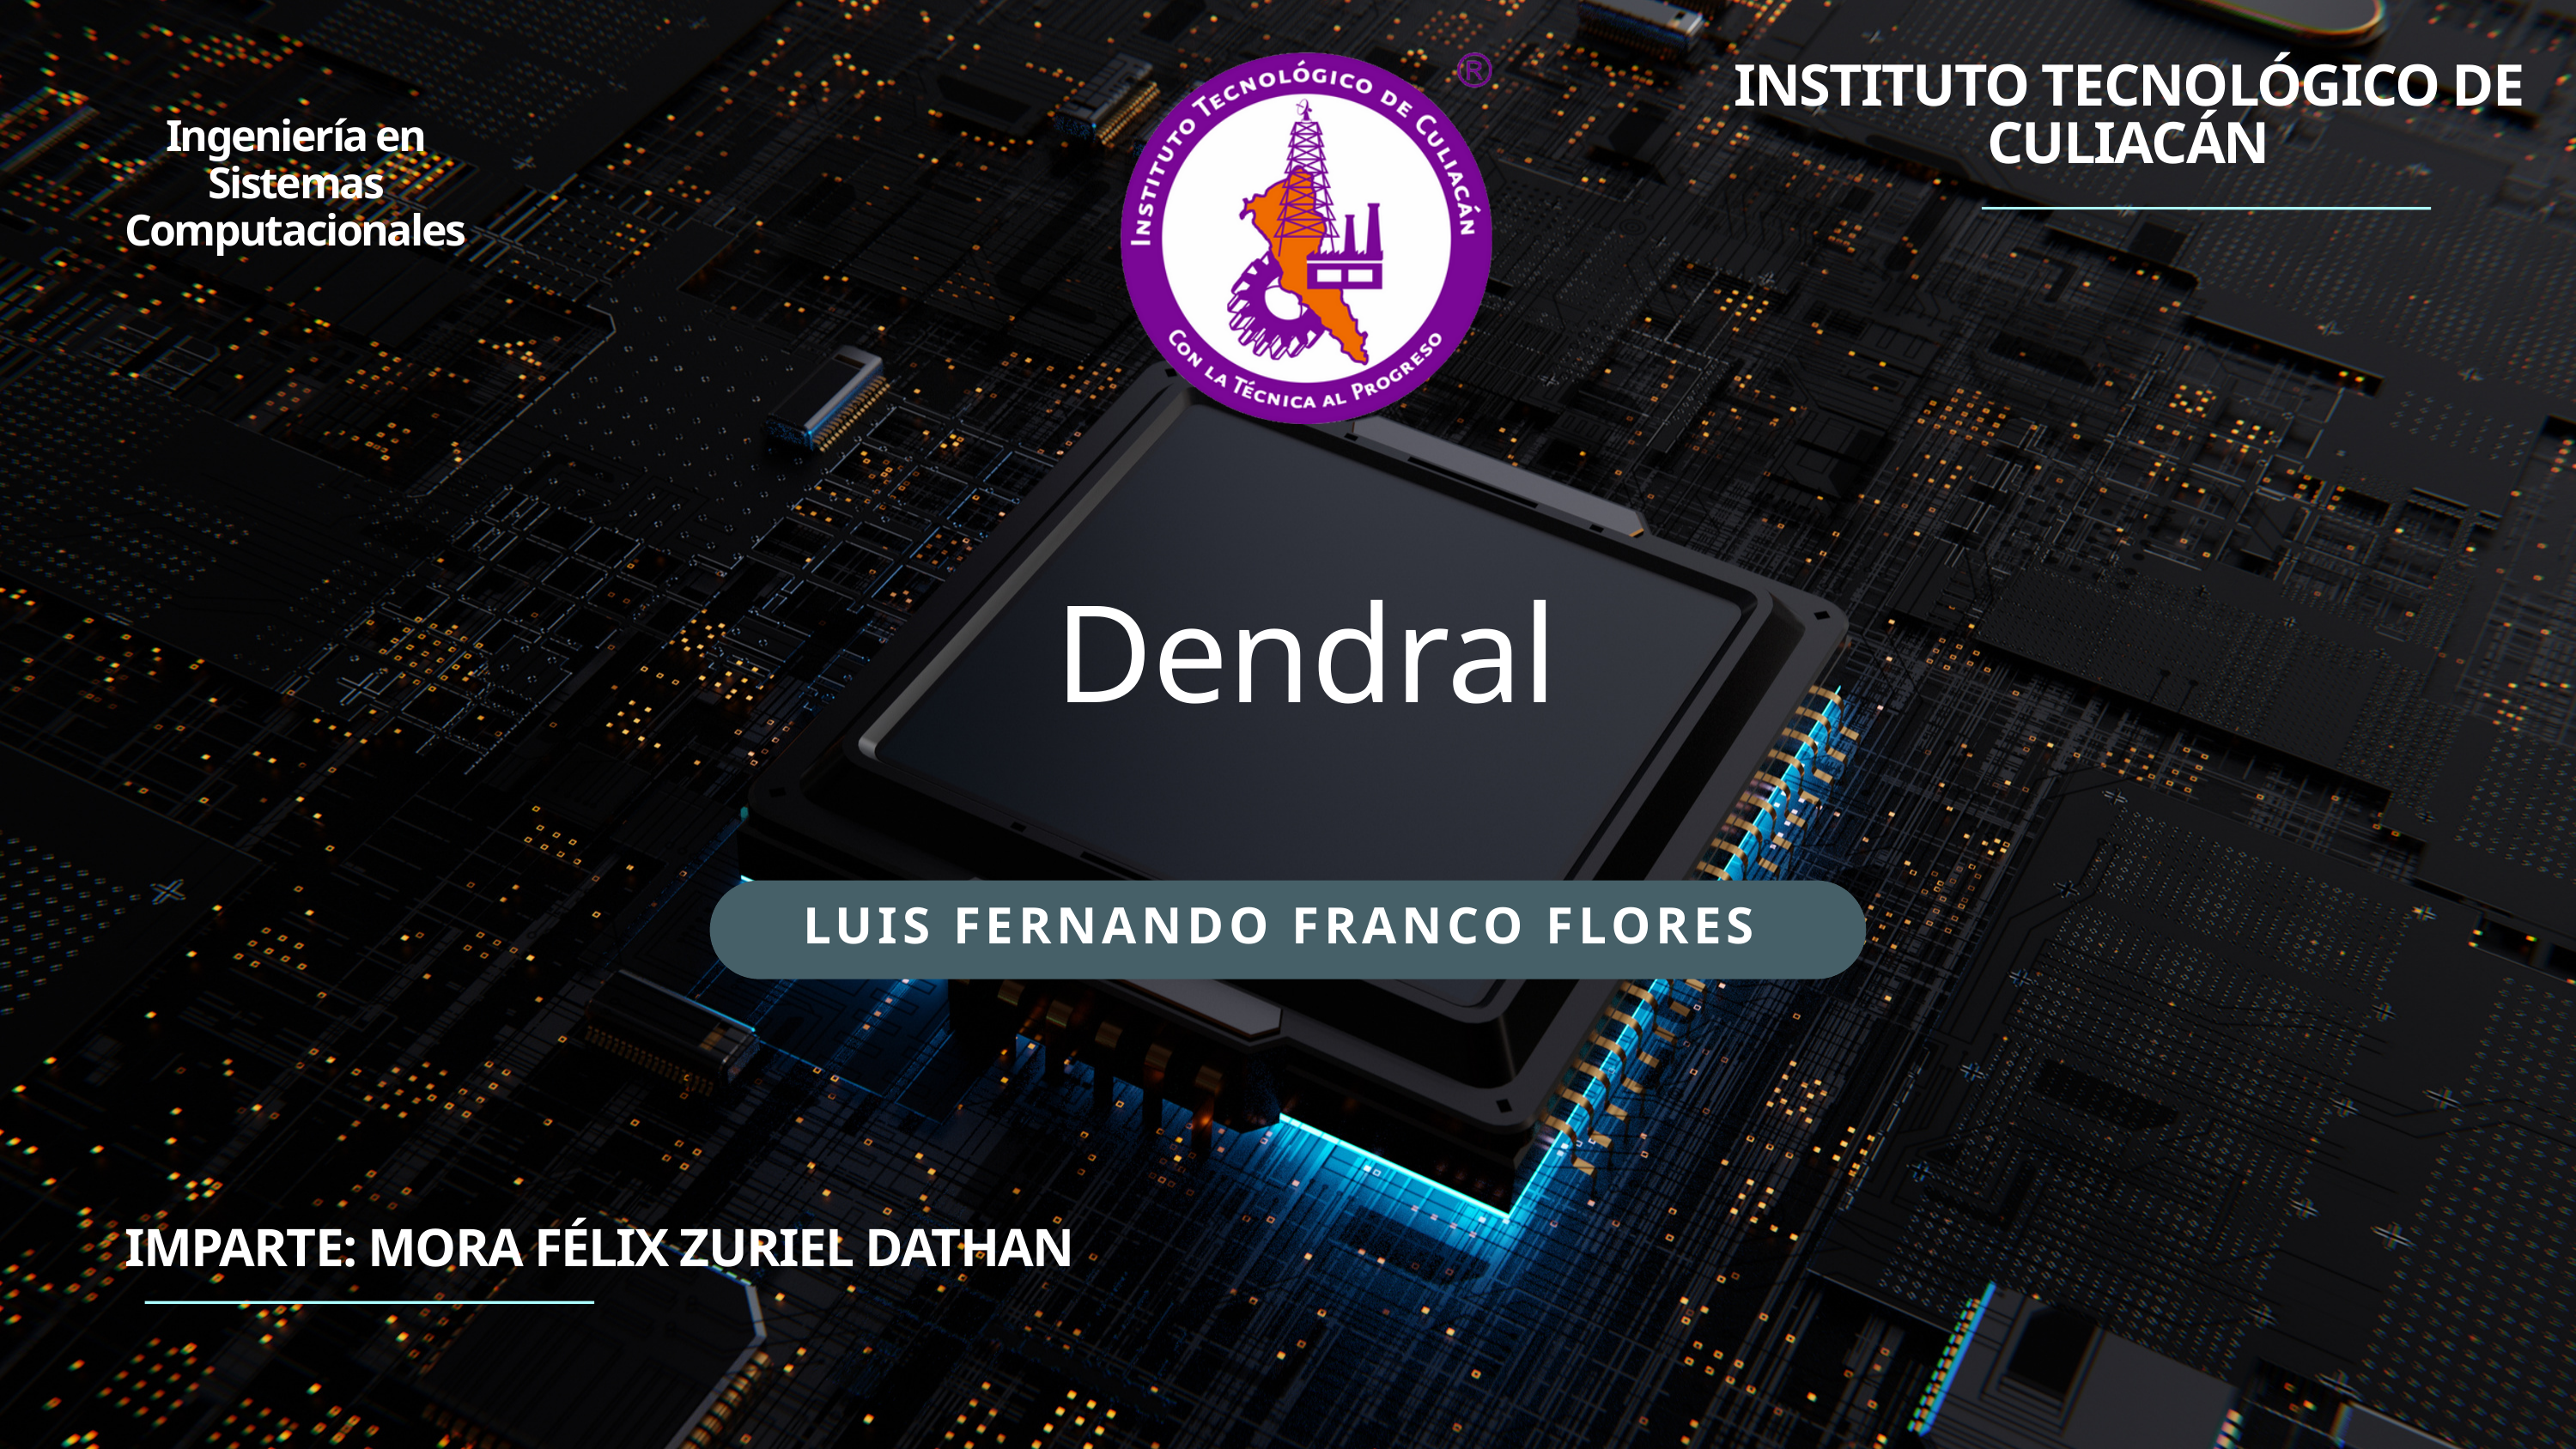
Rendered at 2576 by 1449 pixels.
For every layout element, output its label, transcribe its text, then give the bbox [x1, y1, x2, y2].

text_box Ingeniería en Sistemas Computacionales [97, 112, 494, 255]
text_box [1120, 52, 1492, 424]
text_box Dendral [594, 577, 2019, 730]
text_box [0, 0, 2576, 1449]
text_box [709, 880, 1867, 979]
text_box INSTITUTO TECNOLÓGICO DE CULIACÁN [1708, 60, 2550, 175]
text_box IMPARTE: MORA FÉLIX ZURIEL DATHAN [125, 1224, 1245, 1277]
